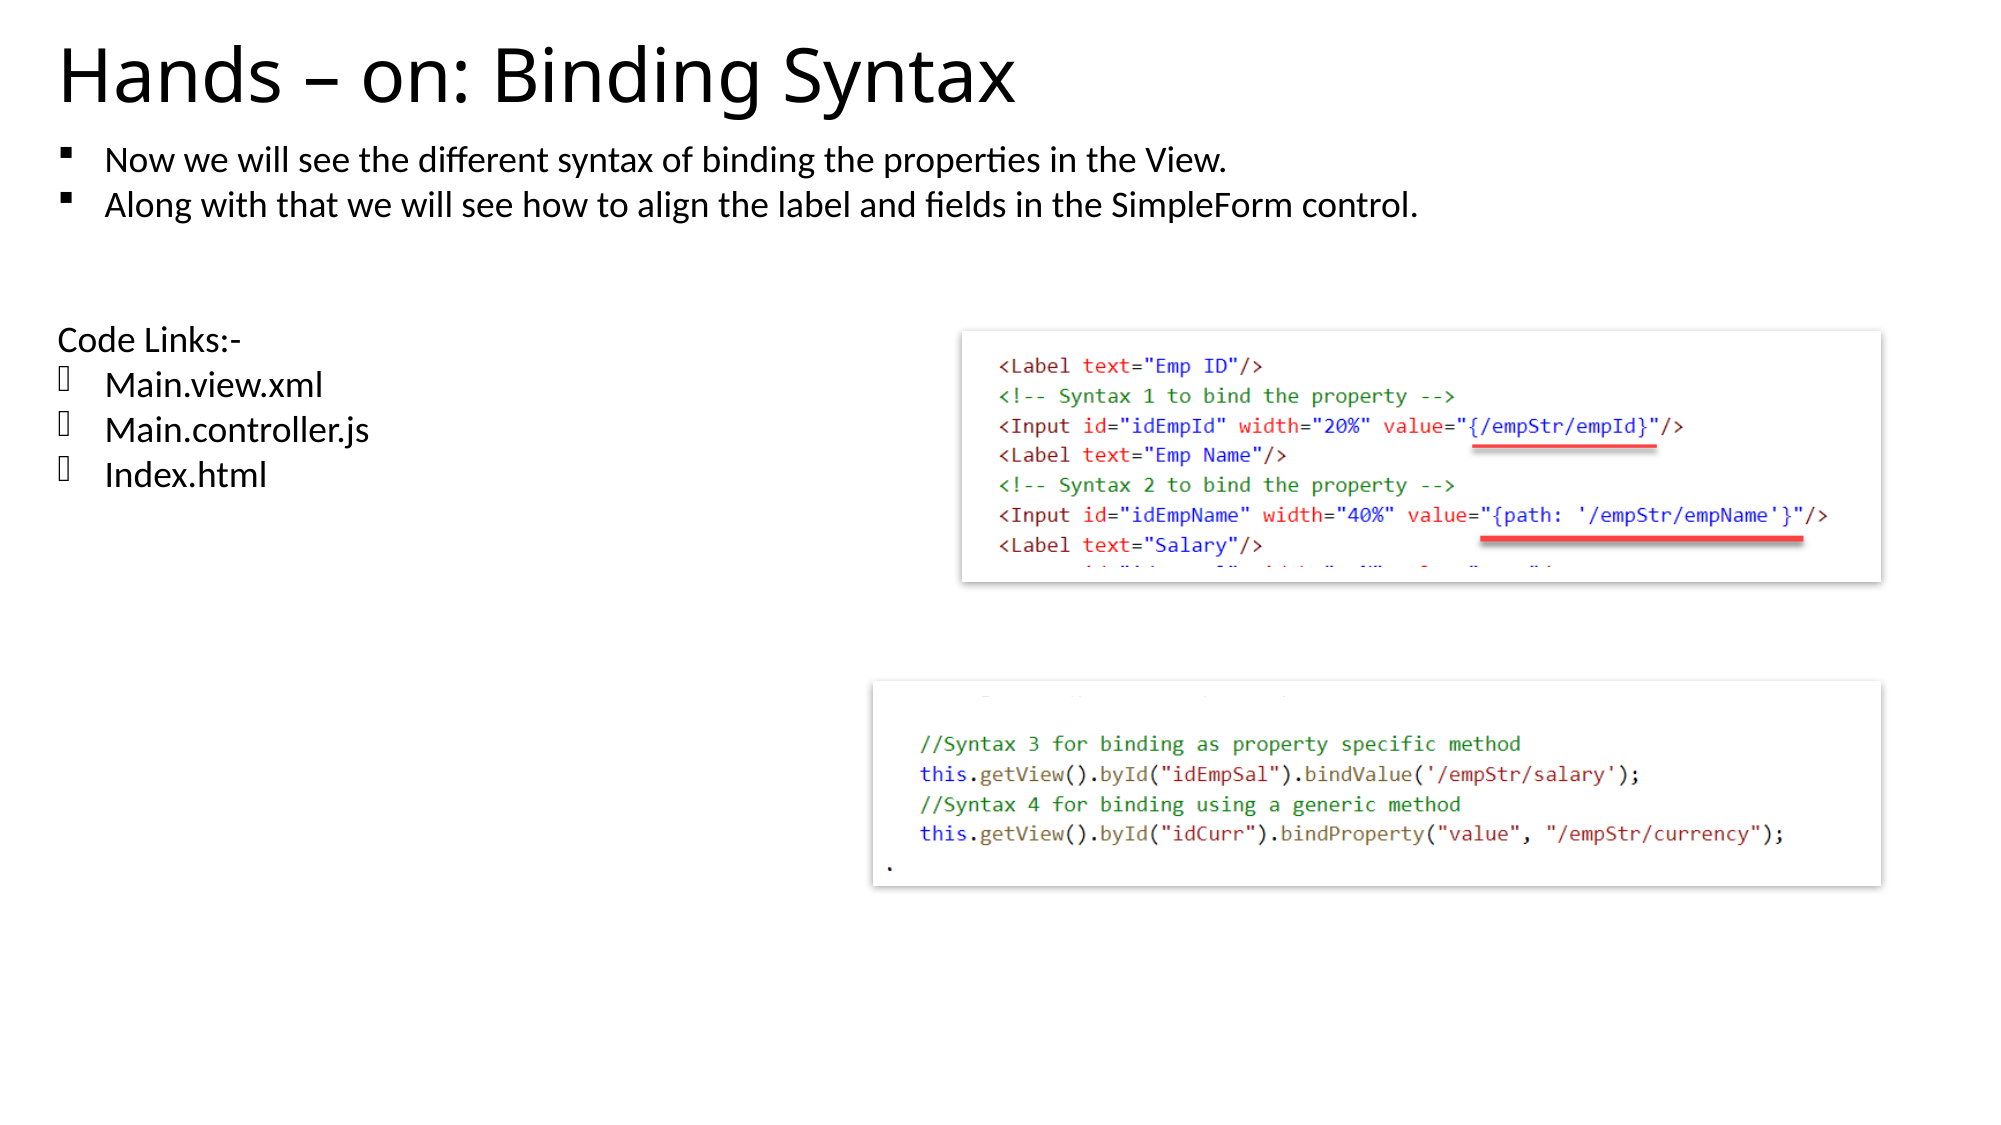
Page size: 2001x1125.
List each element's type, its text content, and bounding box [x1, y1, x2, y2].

picture [976, 345, 1867, 568]
text_box Hands – on: Binding Syntax [42, 30, 1874, 127]
picture [887, 695, 1867, 872]
text_box Now we will see the different syntax of binding the properties in the View. Along with that we will see how to align the label and fields in the SimpleForm control. Code Links:- Main.view.xml Main.controller.js Index.html [42, 127, 1874, 503]
